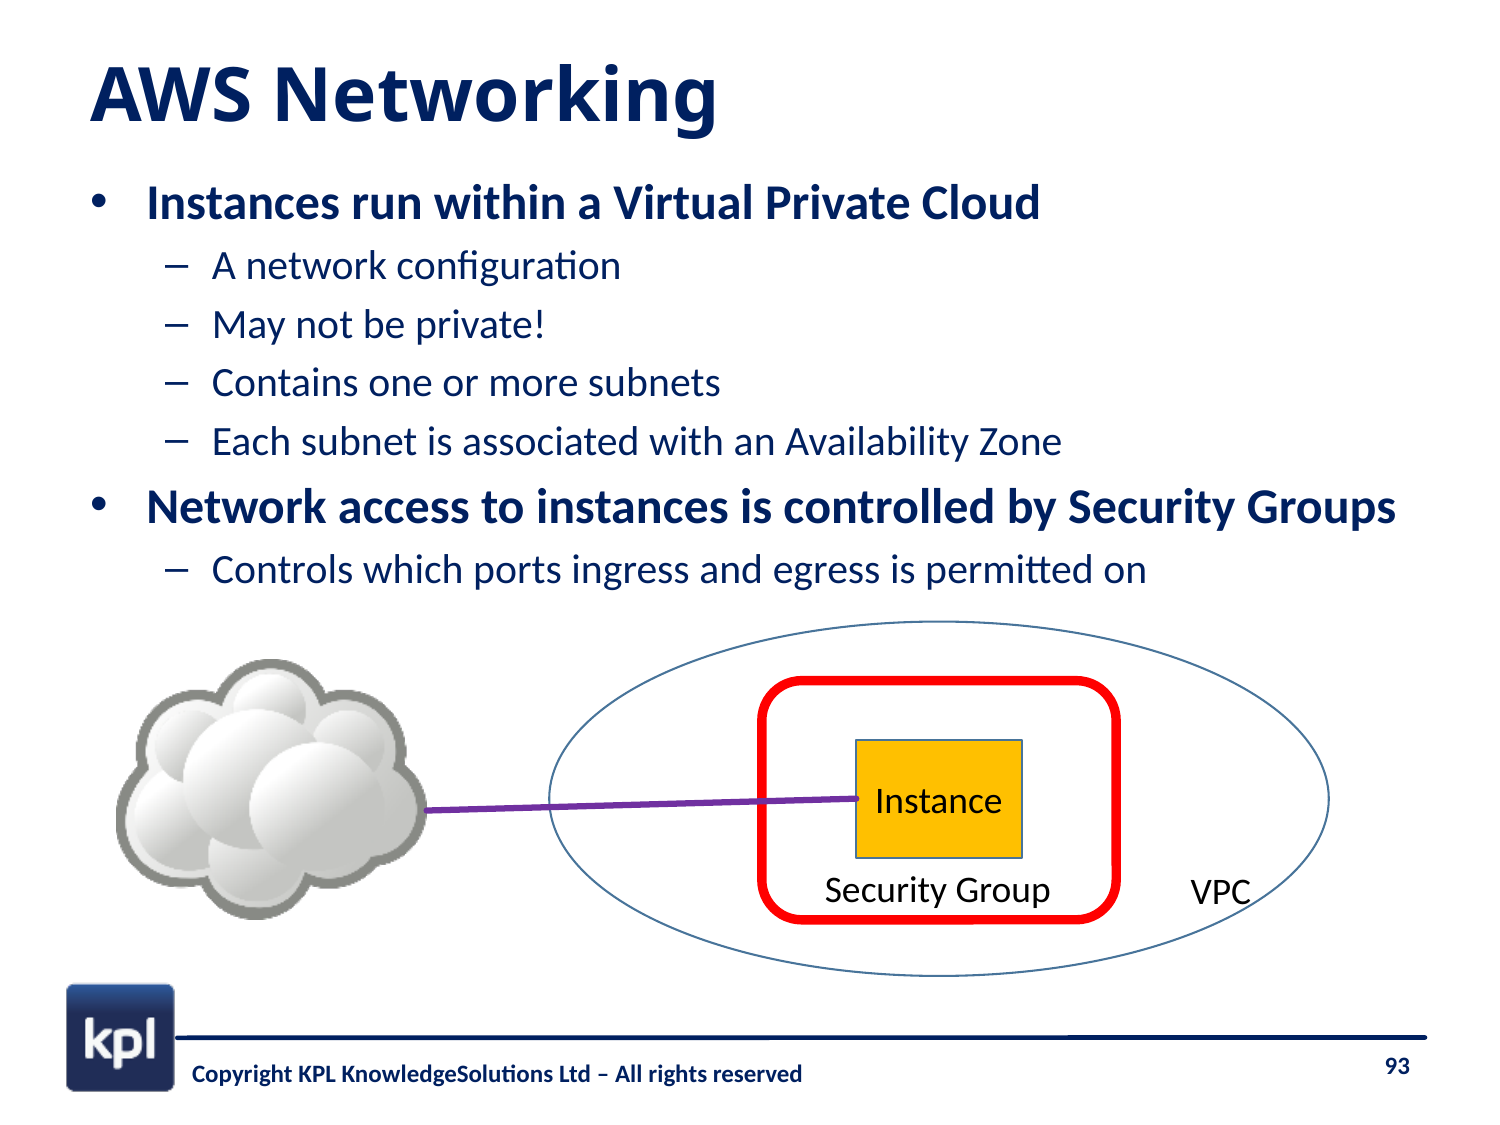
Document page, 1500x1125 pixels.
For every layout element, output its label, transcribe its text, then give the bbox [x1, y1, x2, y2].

text_box VPC [1175, 859, 1267, 919]
text_box 93 [987, 1042, 1425, 1103]
picture [116, 659, 427, 920]
title AWS Networking [75, 45, 1471, 138]
text_box Security Group [810, 857, 1067, 918]
text_box Copyright KPL KnowledgeSolutions Ltd – All rights reserved [177, 1049, 963, 1110]
text_box [545, 617, 1333, 980]
text_box [757, 676, 1121, 924]
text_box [426, 798, 857, 811]
list Instances run within a Virtual Private Cloud A network configuration May not be private! Contains one or more subnets Each subnet is associated with an Availability Zone Network access to instances is controlled by Security Groups Controls which ports ingress and egress is permitted on [75, 162, 1425, 1013]
picture [62, 980, 178, 1095]
